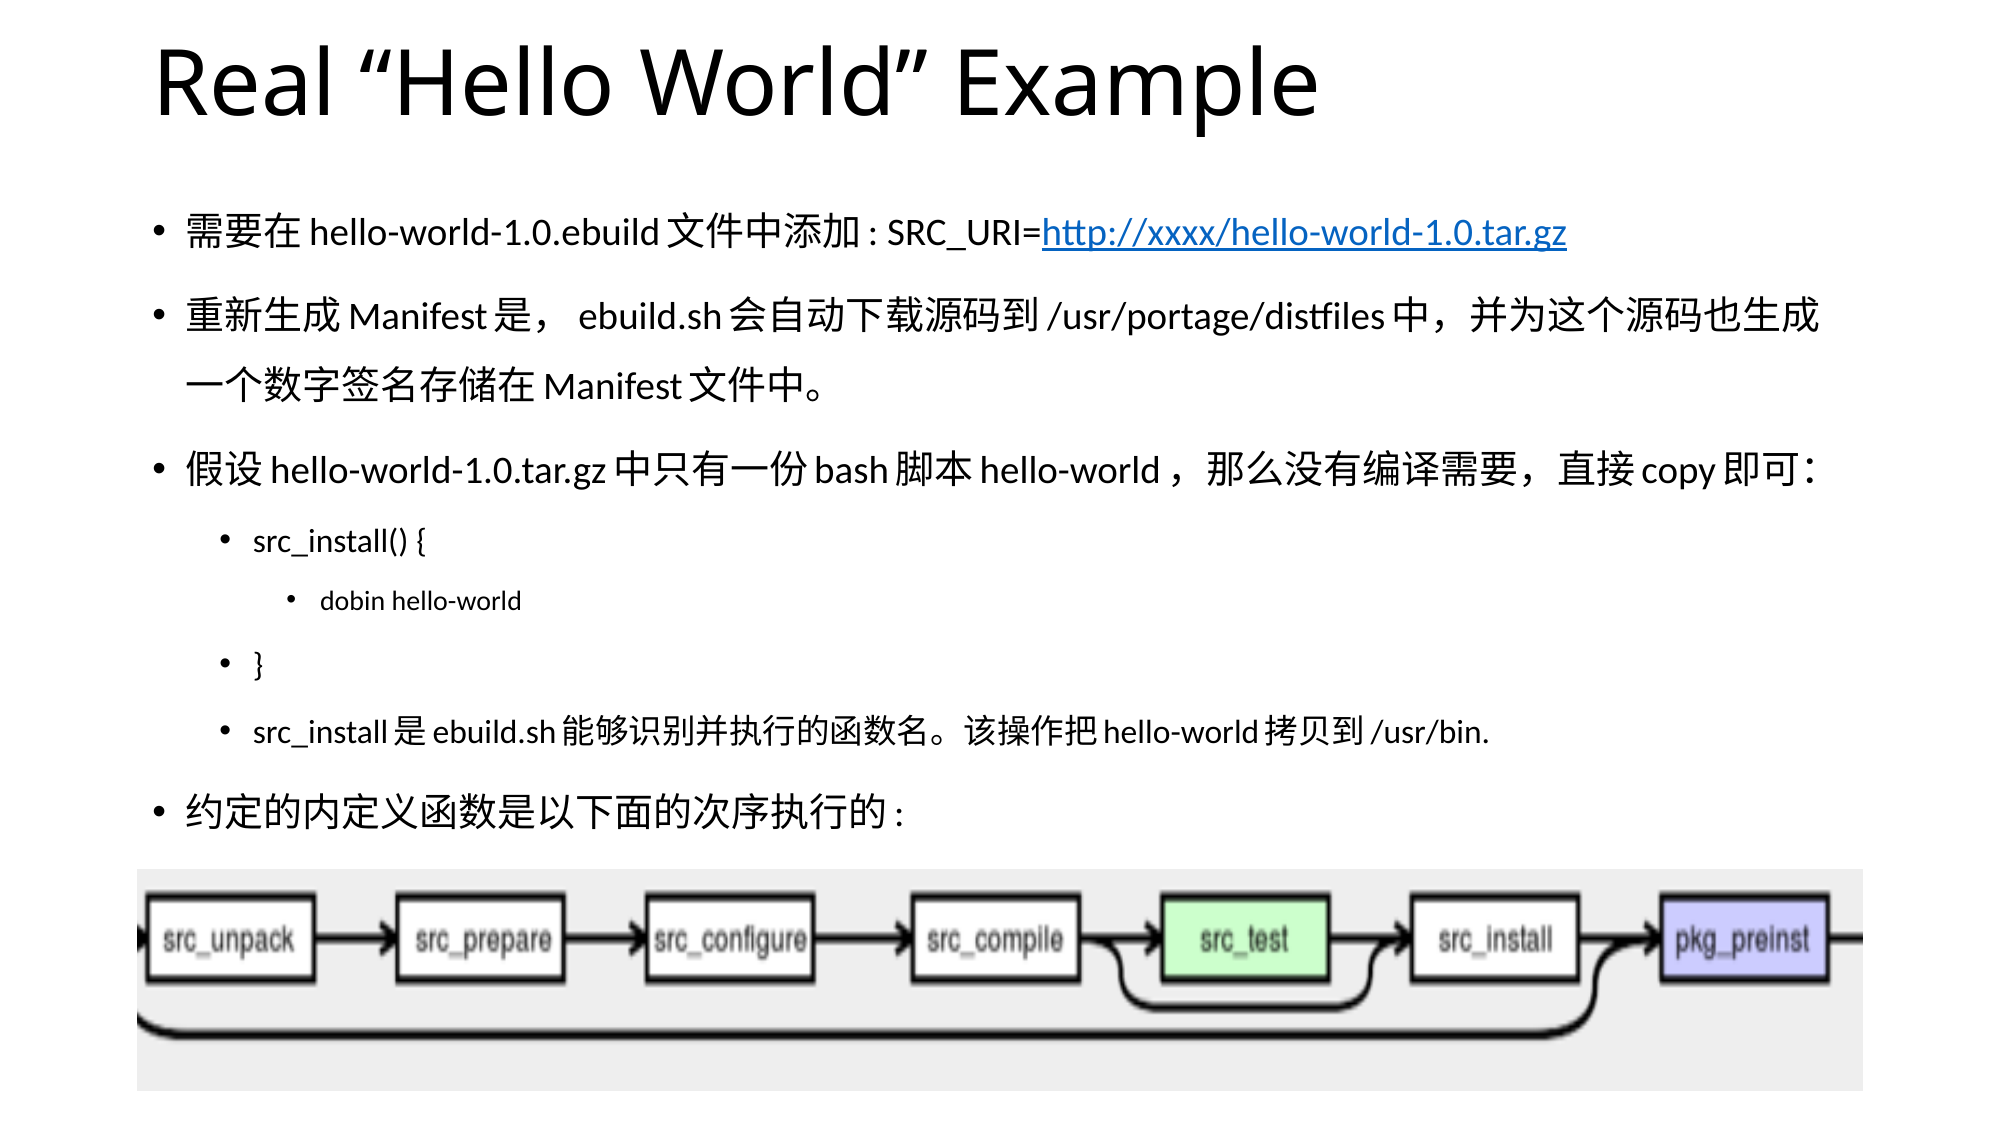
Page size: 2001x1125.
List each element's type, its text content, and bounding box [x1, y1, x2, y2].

list 需要在hello-world-1.0.ebuild文件中添加: SRC_URI=http://xxxx/hello-world-1.0.tar.gz 重新生成Manifest是，ebuild.sh会自动下载源码到/usr/portage/distfiles中，并为这个源码也生成一个数字签名存储在Manifest文件中。 假设hello-world-1.0.tar.gz中只有一份bash脚本hello-world，那么没有编译需要，直接copy即可： src_install() { dobin hello-world } src_install是ebuild.sh能够识别并执行的函数名。该操作把hello-world拷贝到/usr/bin. 约定的内定义函数是以下面的次序执行的: [137, 175, 1863, 843]
title Real “Hello World” Example [137, 23, 1863, 148]
picture [137, 869, 1863, 1091]
